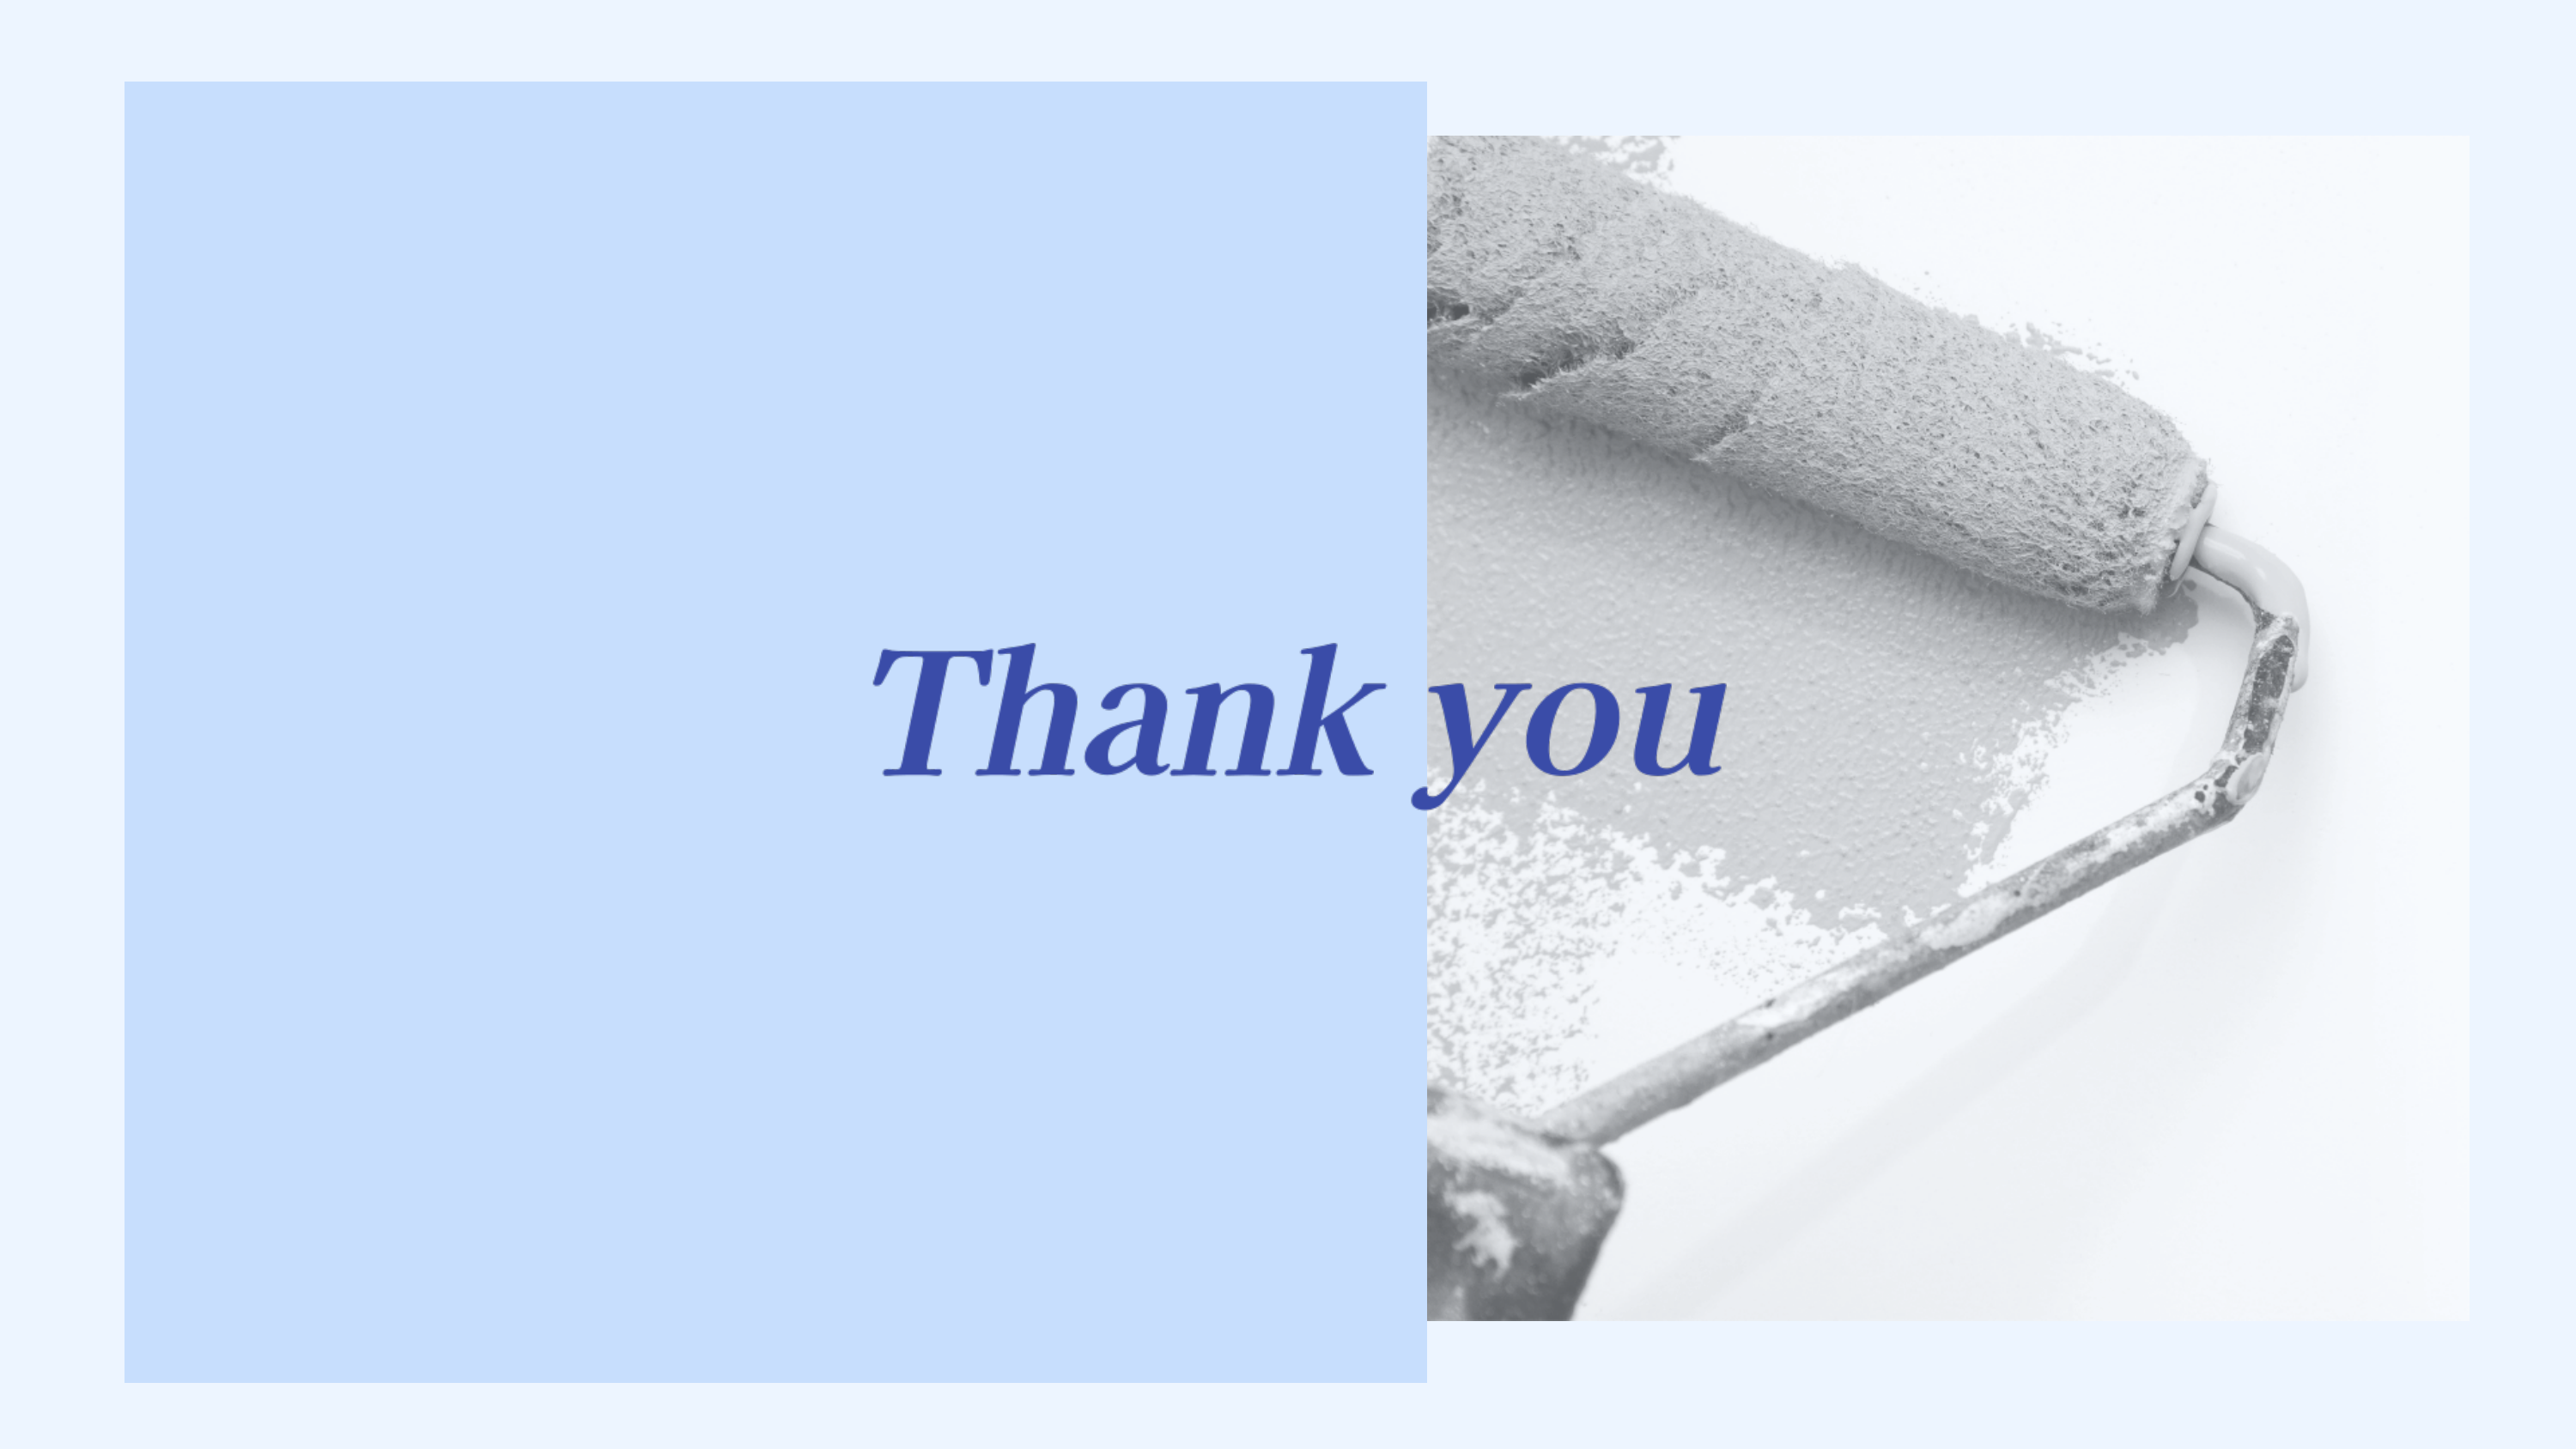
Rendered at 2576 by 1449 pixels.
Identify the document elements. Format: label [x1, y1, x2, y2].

picture [730, 559, 1803, 888]
text_box [1431, 135, 2470, 1321]
text_box [125, 81, 1427, 1384]
